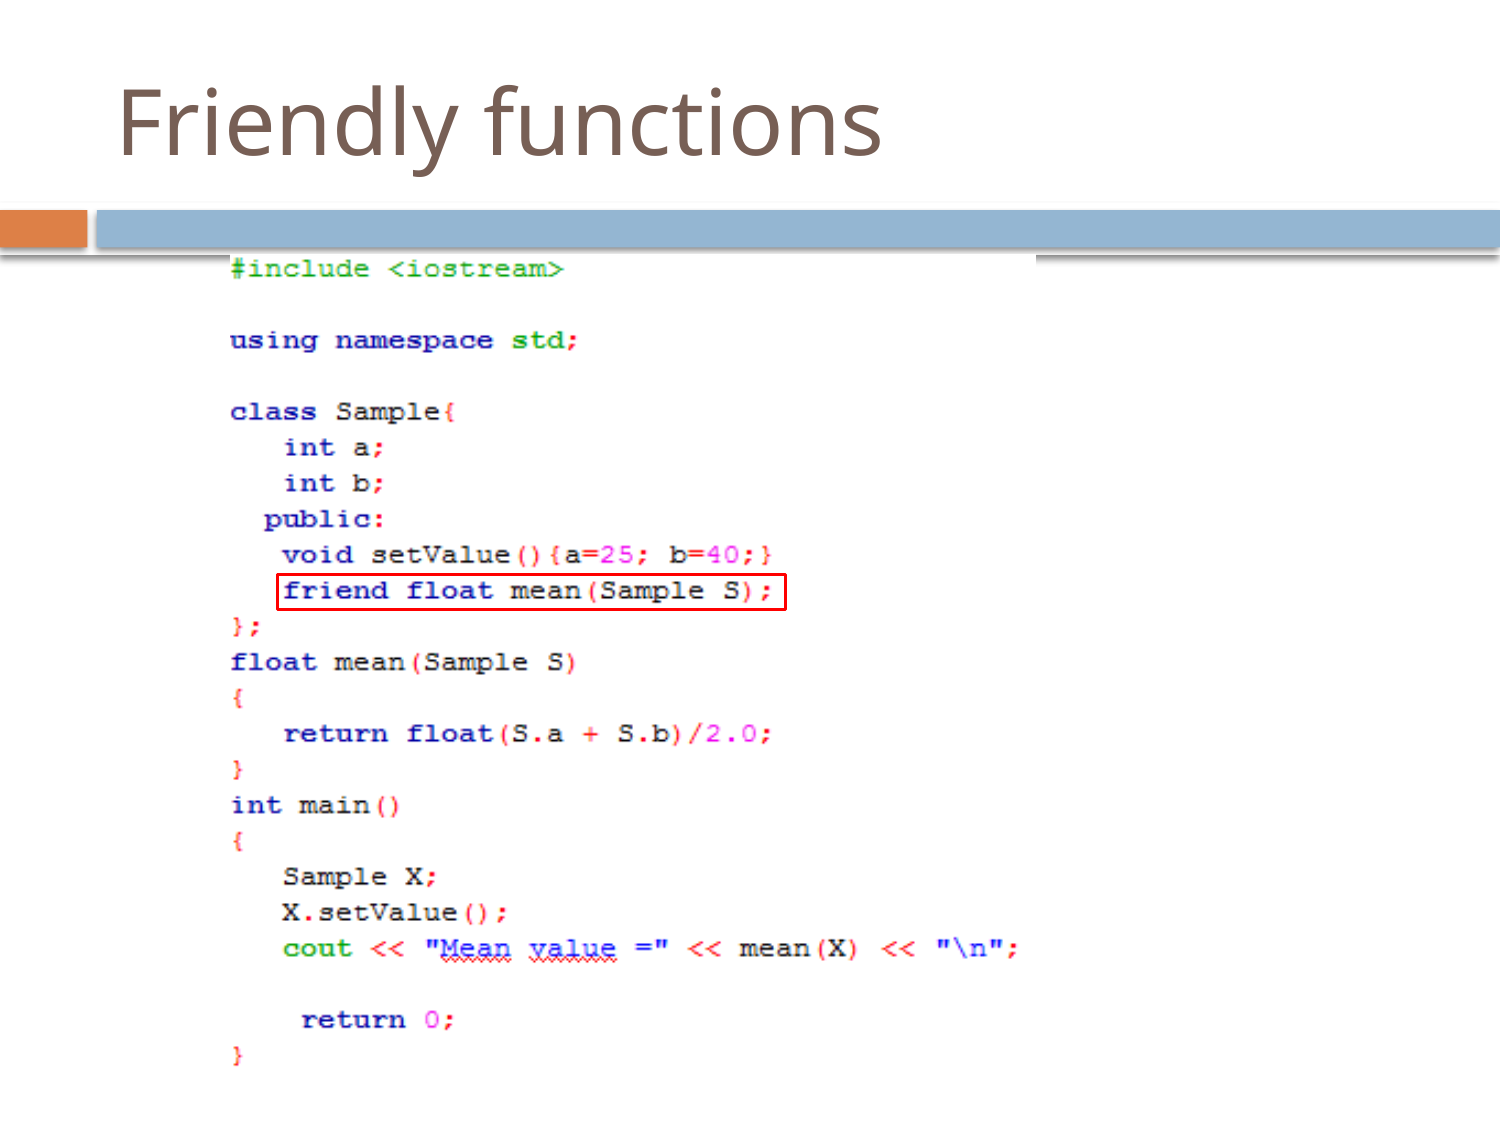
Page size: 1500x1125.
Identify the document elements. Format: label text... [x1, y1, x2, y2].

title Friendly functions [100, 37, 1438, 200]
picture [229, 254, 1037, 1083]
